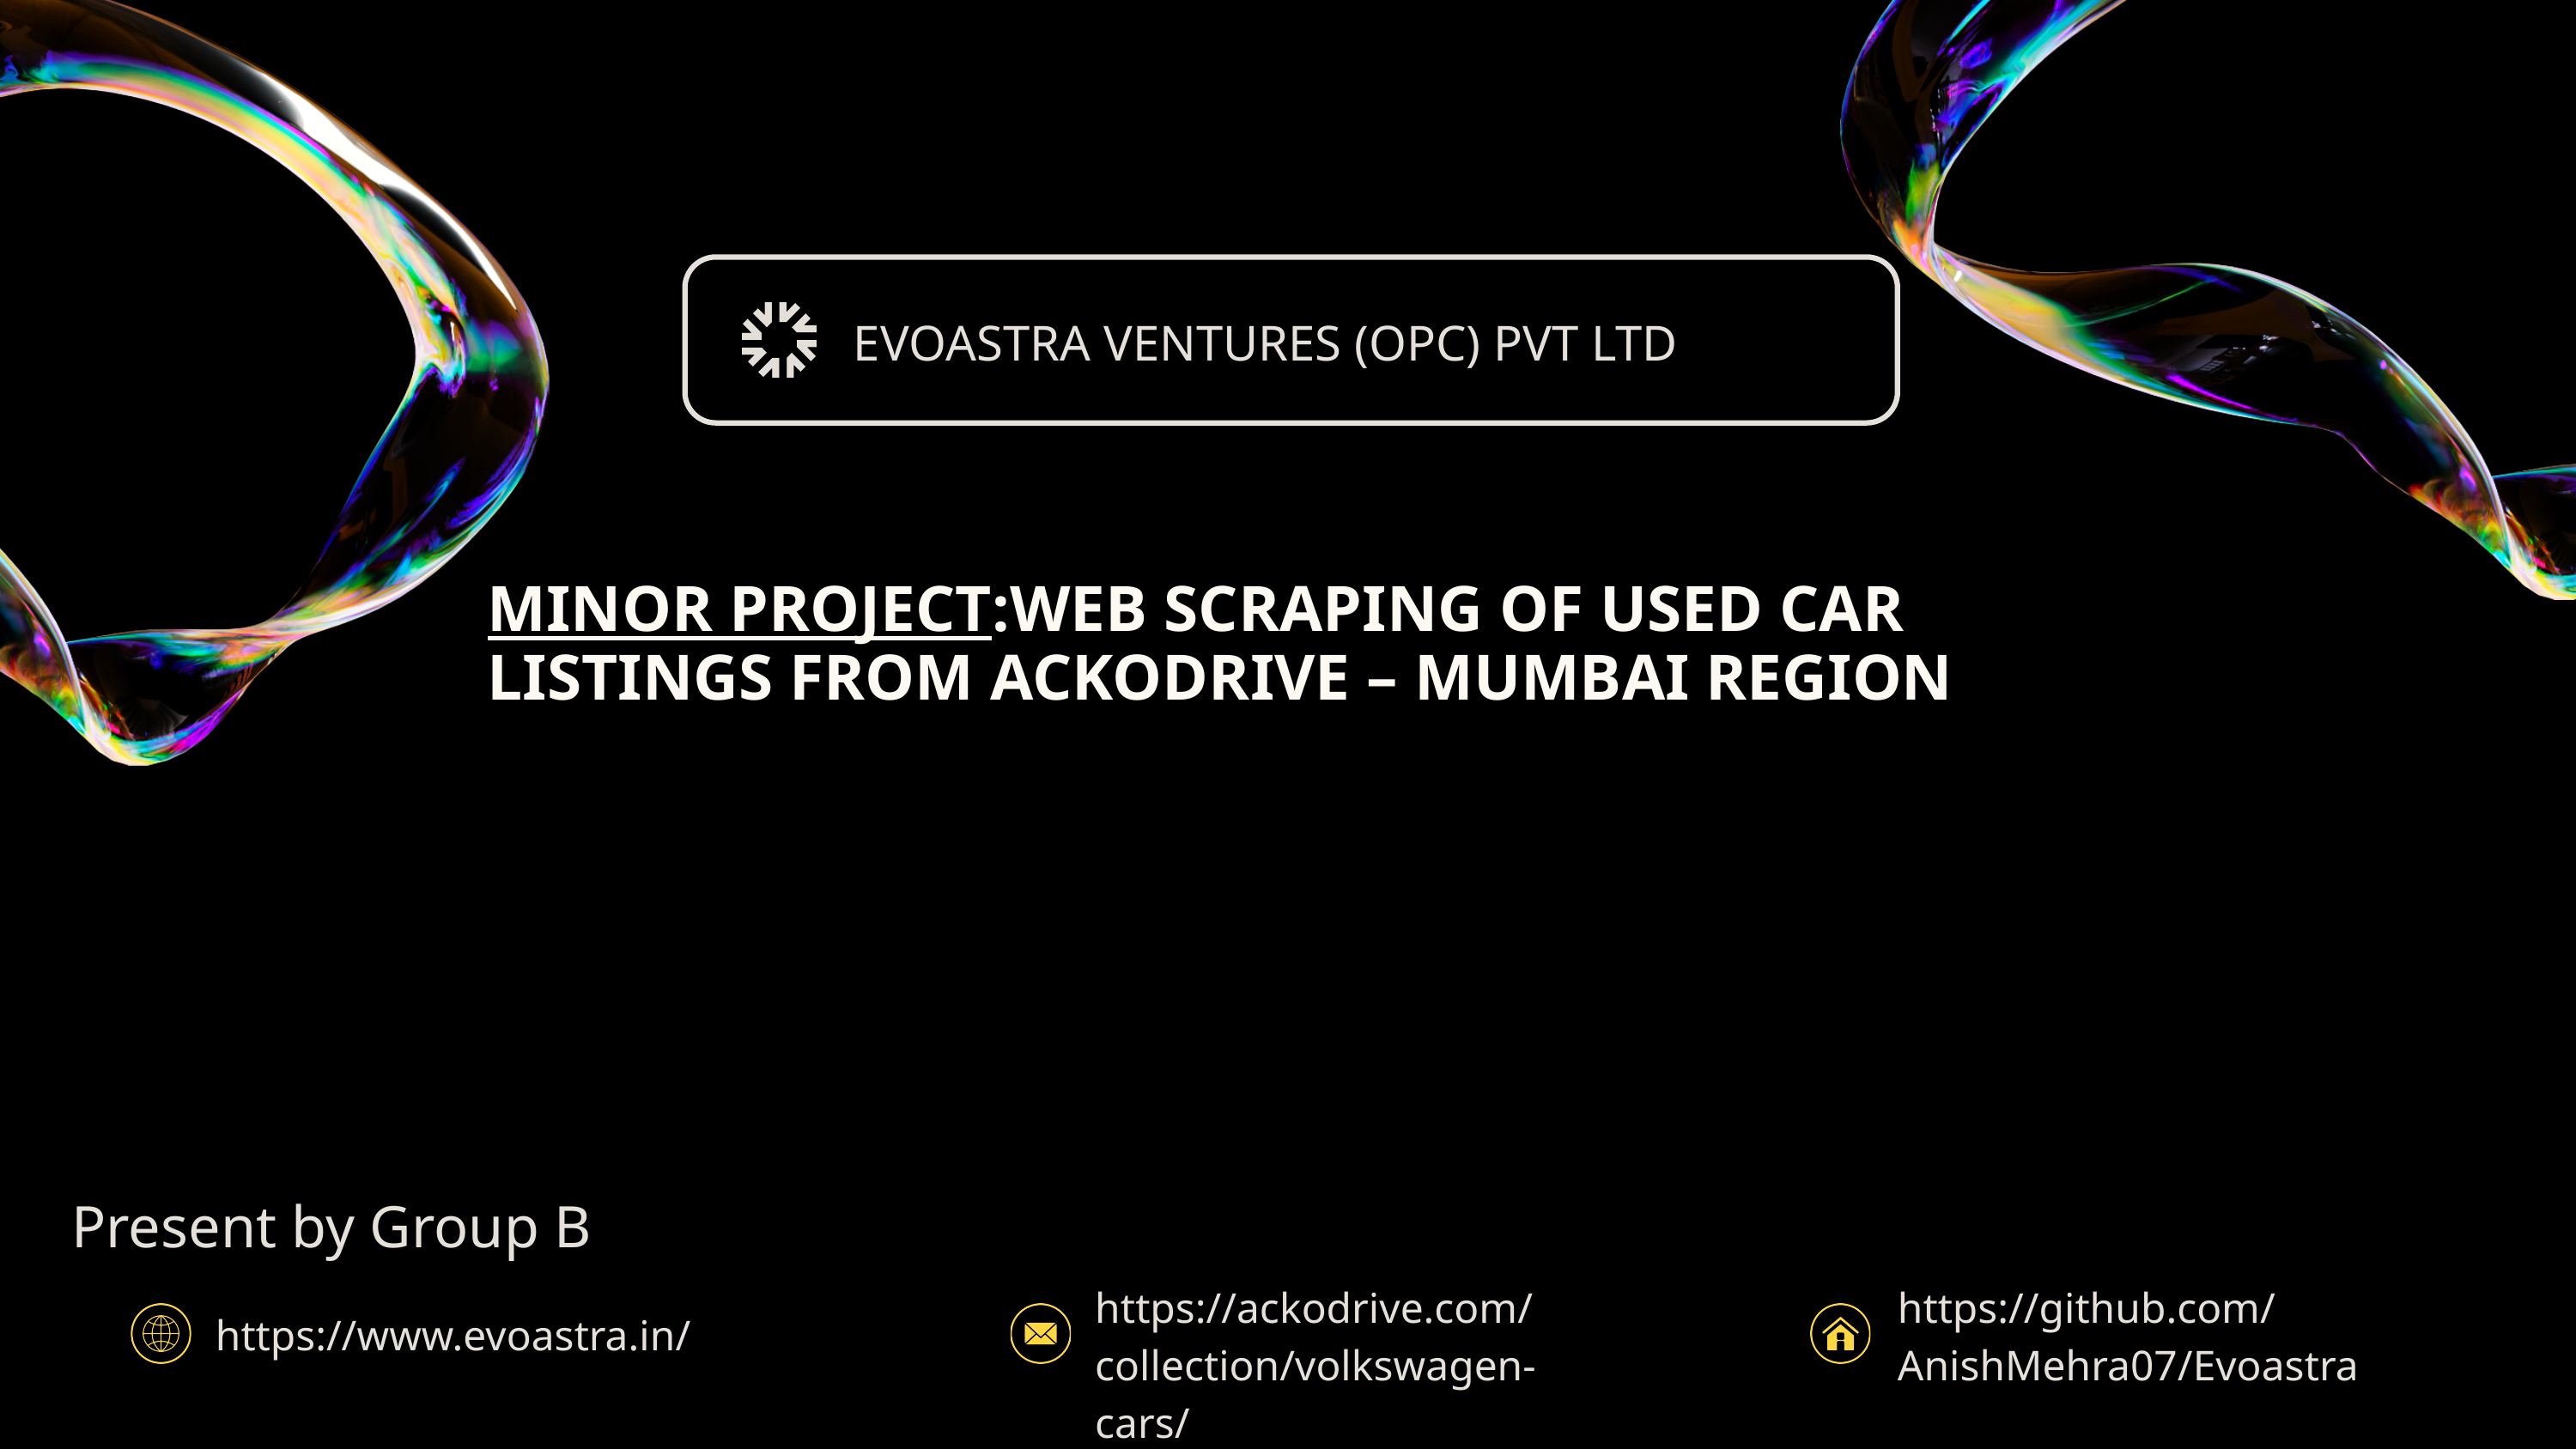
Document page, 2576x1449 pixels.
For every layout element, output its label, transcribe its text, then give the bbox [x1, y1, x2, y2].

text_box [1810, 1303, 1871, 1365]
text_box [1010, 1303, 1072, 1365]
text_box https://www.evoastra.in/ [215, 1301, 760, 1360]
text_box [1840, 0, 2576, 600]
text_box [131, 1303, 191, 1365]
text_box [0, 0, 550, 766]
text_box Present by Group B [71, 1179, 1165, 1259]
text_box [684, 257, 1899, 423]
text_box https://github.com/AnishMehra07/Evoastra [1897, 1273, 2506, 1389]
text_box https://ackodrive.com/collection/volkswagen-cars/ [1095, 1273, 1617, 1446]
text_box MINOR PROJECT:WEB SCRAPING OF USED CAR LISTINGS FROM ACKODRIVE – MUMBAI REGION [550, 574, 2095, 762]
